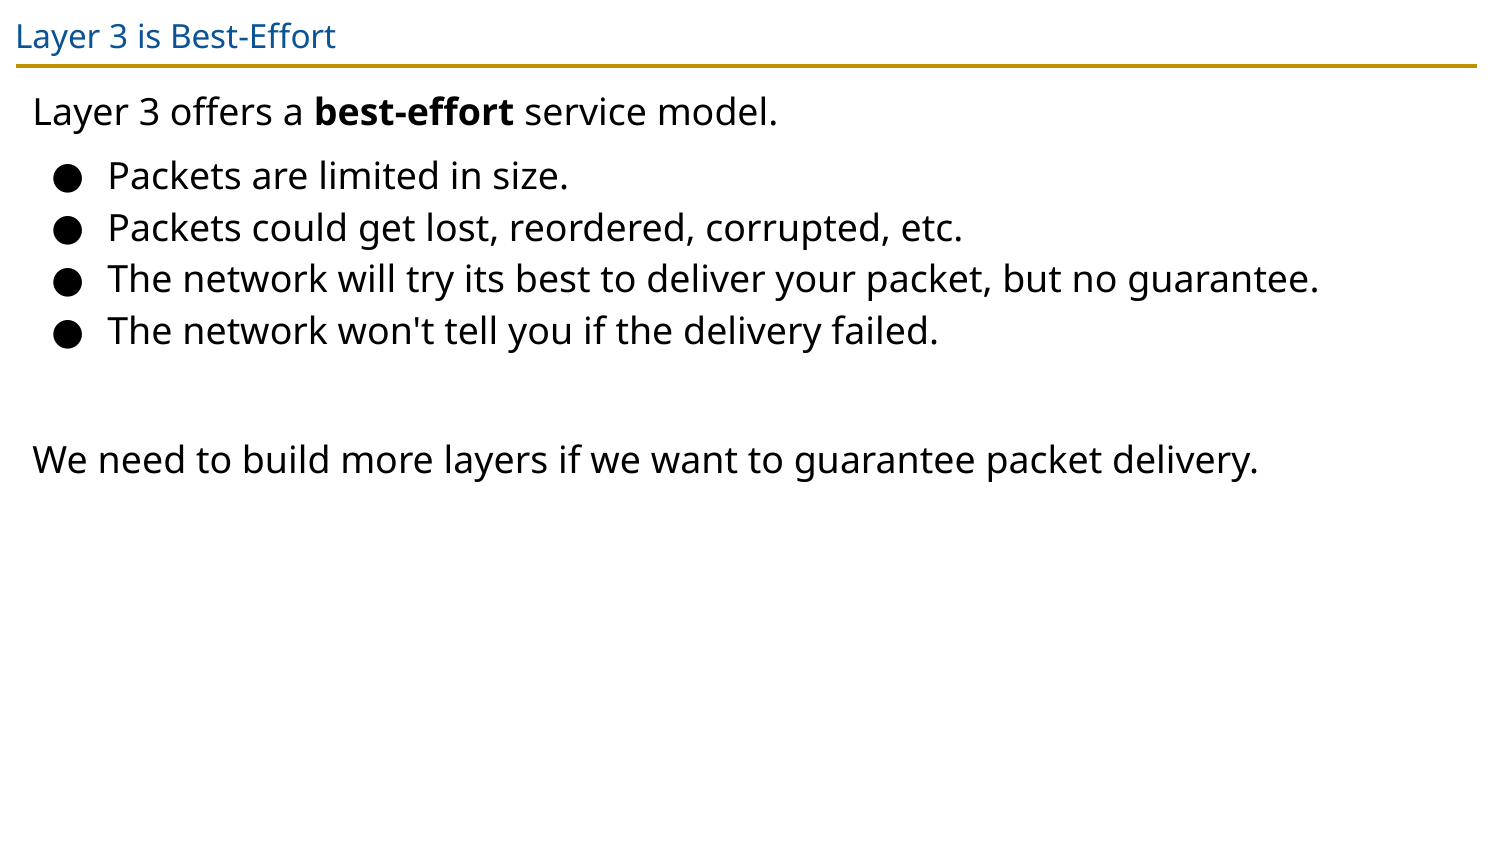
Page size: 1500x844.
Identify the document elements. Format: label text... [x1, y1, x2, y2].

title Layer 3 is Best-Effort [0, 0, 1500, 65]
list Layer 3 offers a best-effort service model. Packets are limited in size. Packets could get lost, reordered, corrupted, etc. The network will try its best to deliver your packet, but no guarantee. The network won't tell you if the delivery failed. We need to build more layers if we want to guarantee packet delivery. [17, 65, 1480, 810]
